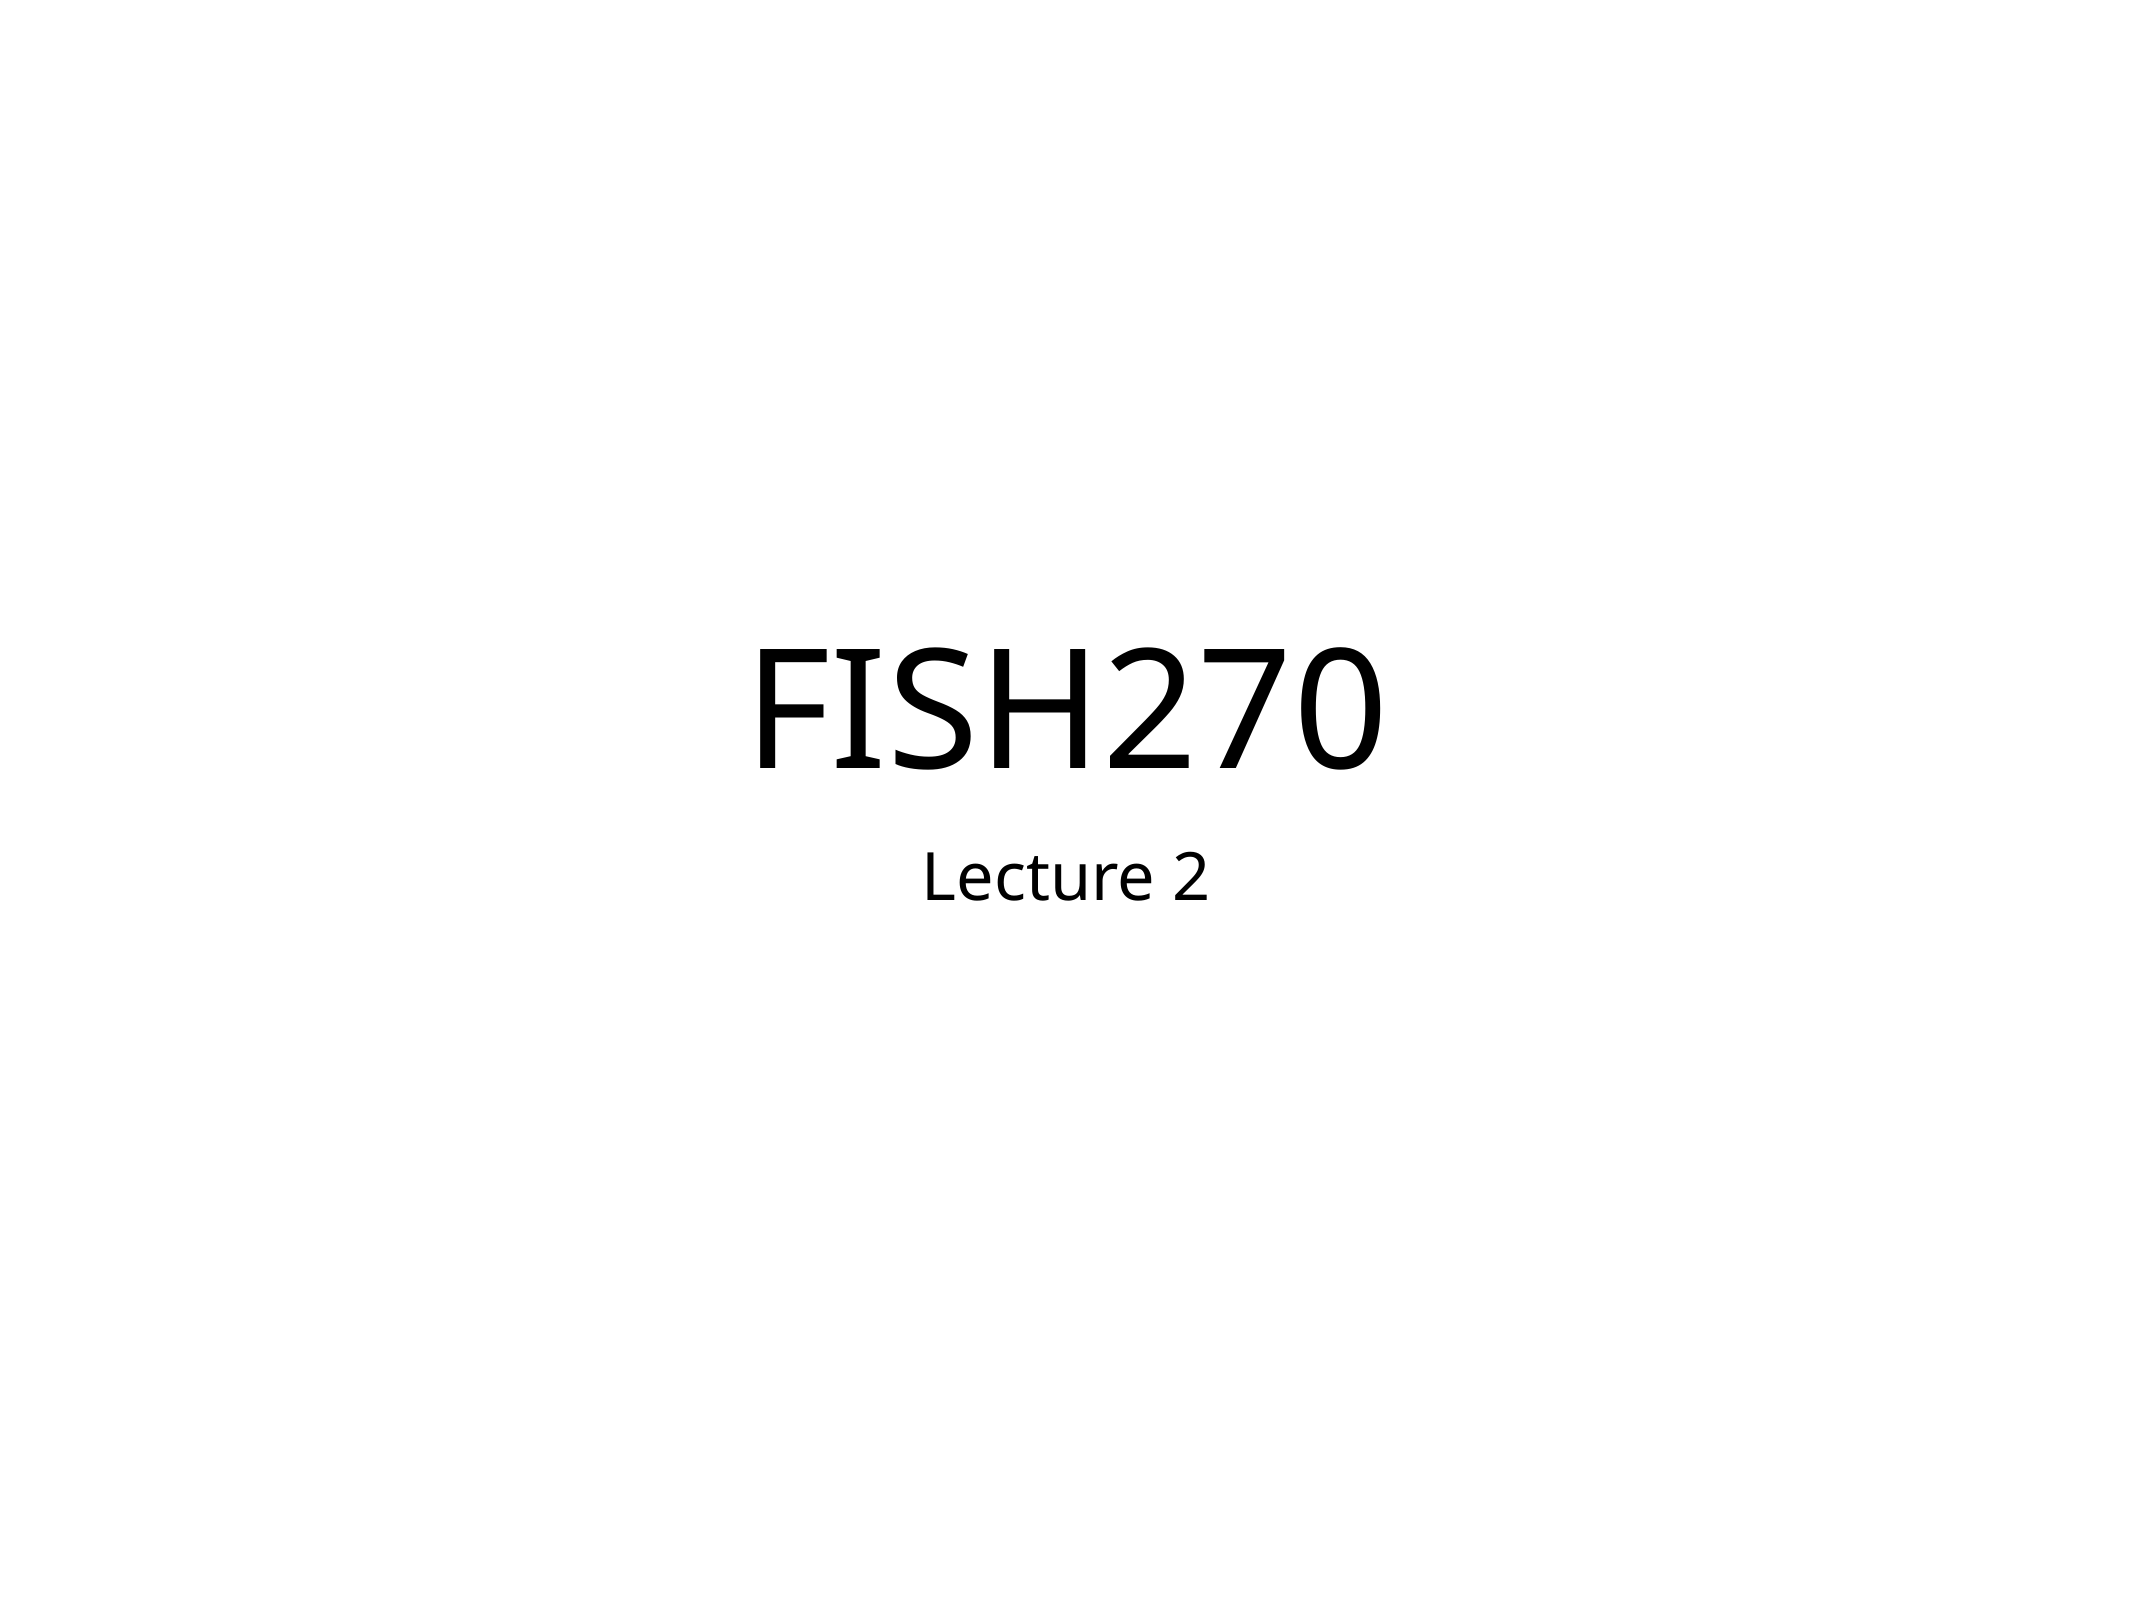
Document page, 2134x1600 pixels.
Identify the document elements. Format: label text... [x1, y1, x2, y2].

title FISH270 [207, 268, 1926, 811]
subtitle Lecture 2 [207, 824, 1926, 1011]
